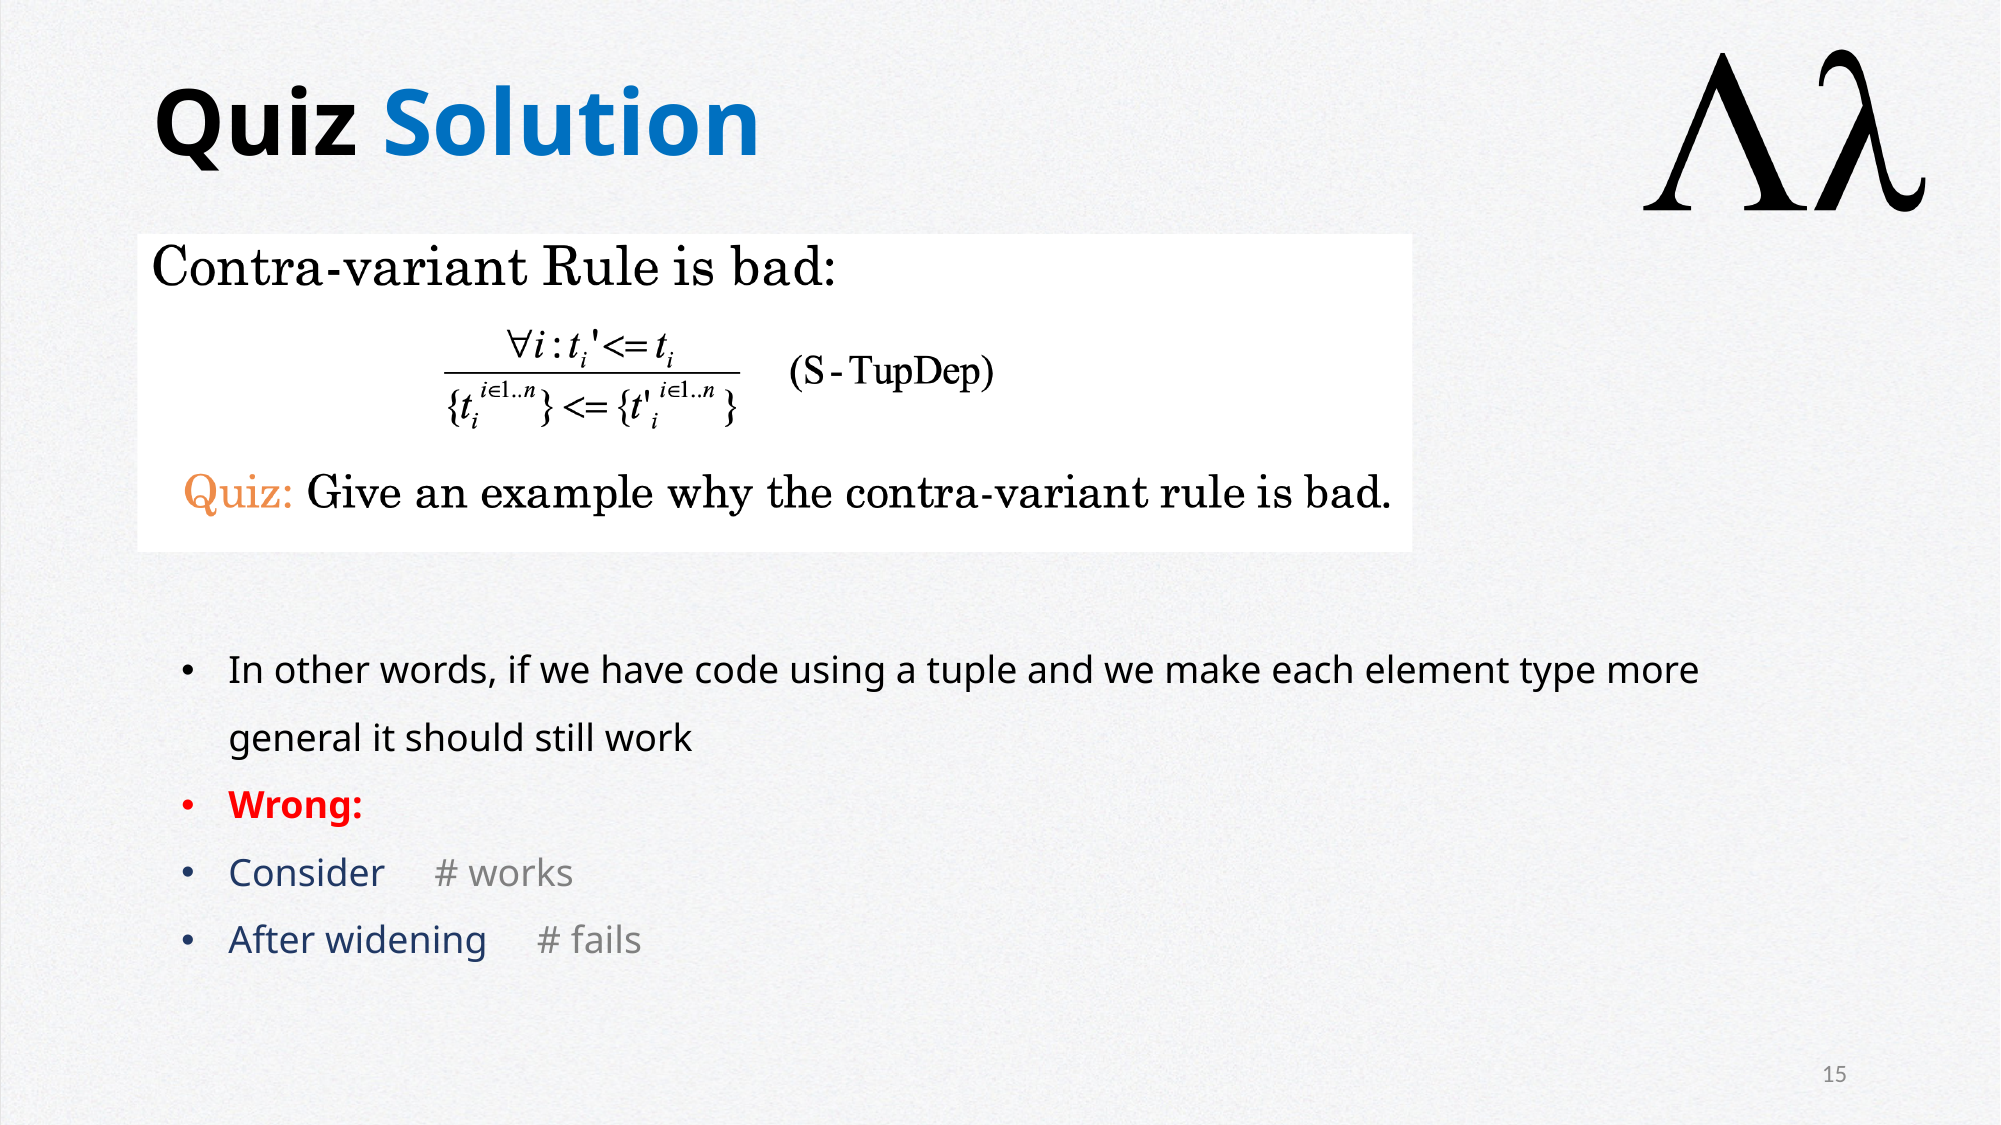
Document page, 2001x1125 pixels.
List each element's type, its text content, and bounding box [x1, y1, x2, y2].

slide_number 14 [1412, 1042, 1863, 1103]
picture [0, 0, 2001, 1125]
title Quiz Solution [137, 17, 1863, 235]
